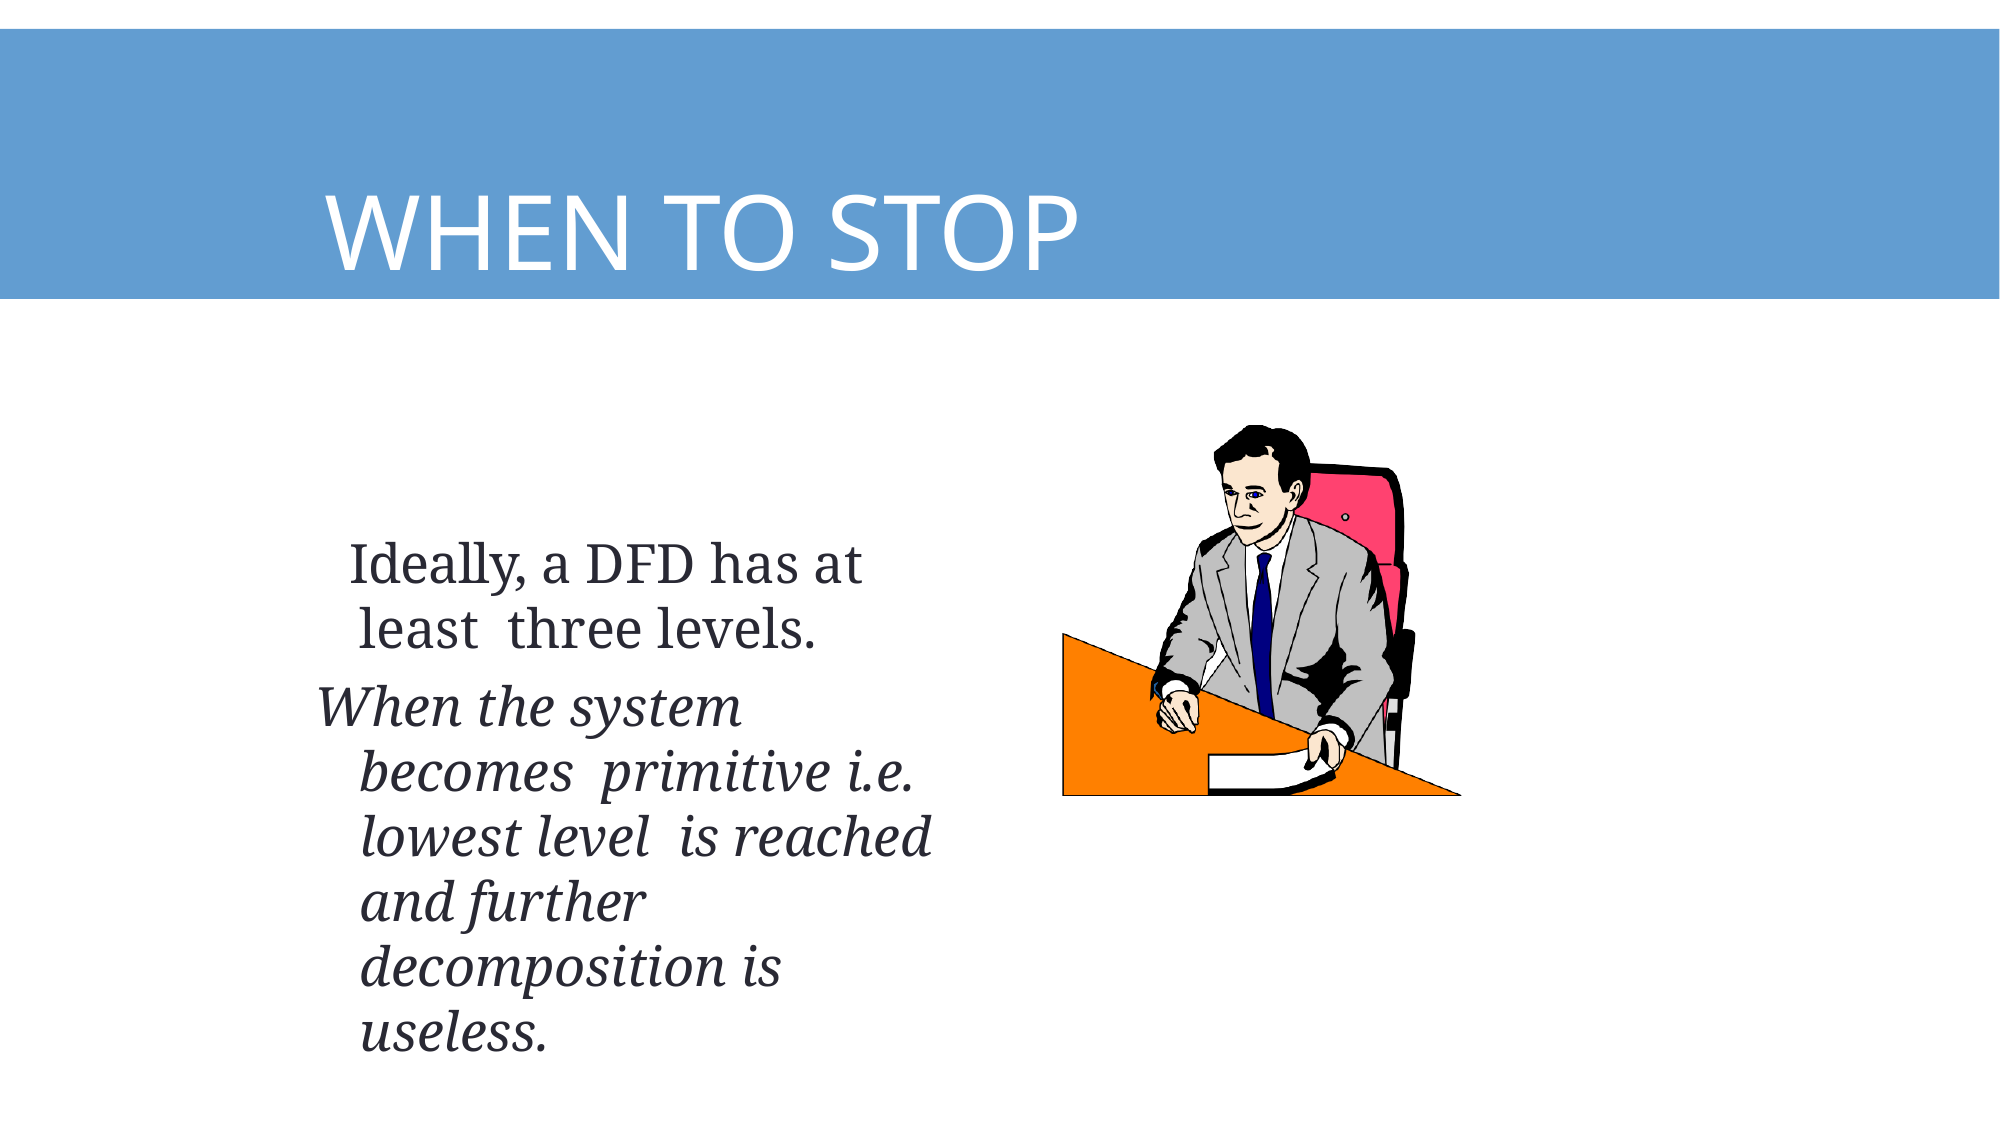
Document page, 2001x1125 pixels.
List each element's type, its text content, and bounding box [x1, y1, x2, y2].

title When to stop decomposing DFDs? [322, 164, 1489, 417]
text_box [1062, 425, 1462, 797]
text_box Ideally, a DFD has at least three levels. When the system becomes primitive i.e. lowest level is reached and further decomposition is useless. [312, 526, 948, 1062]
